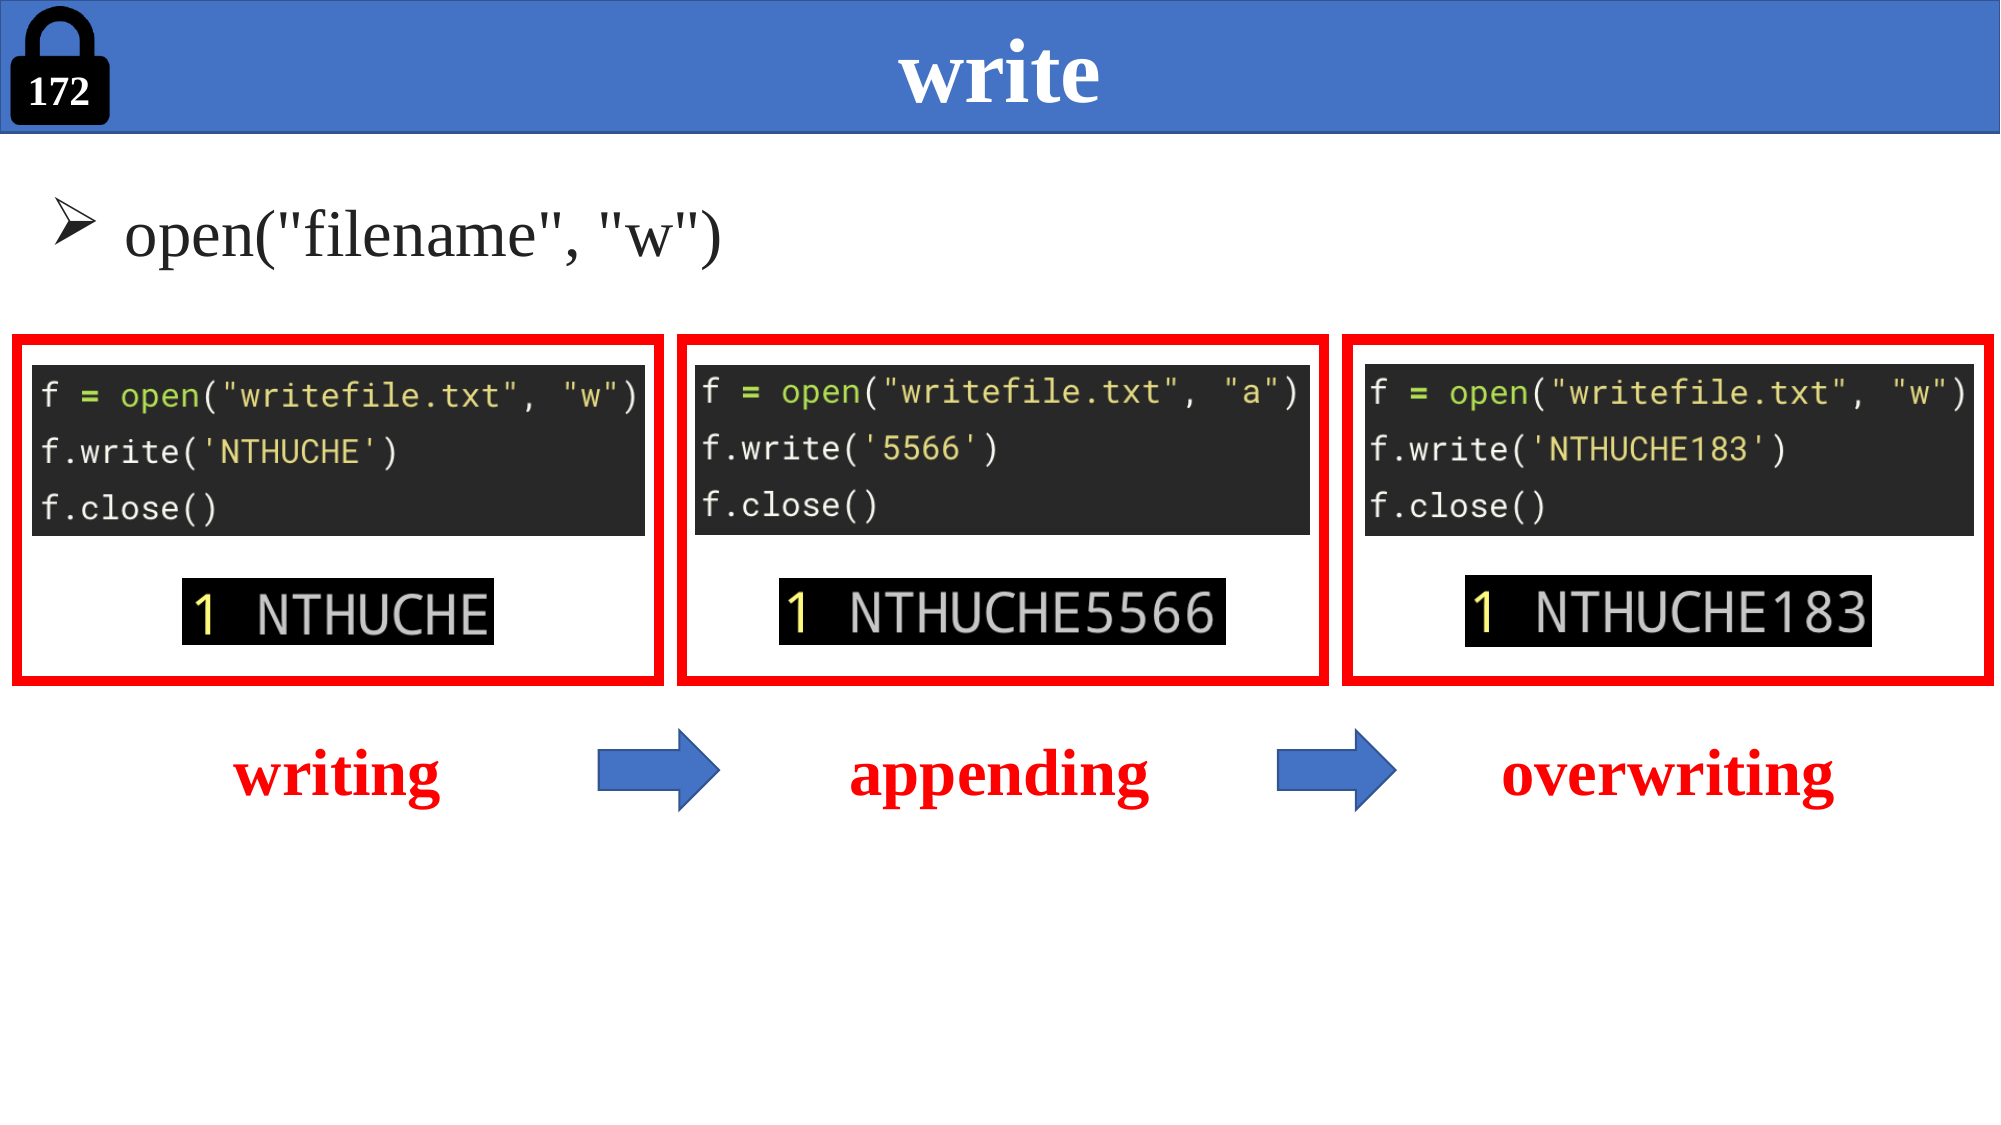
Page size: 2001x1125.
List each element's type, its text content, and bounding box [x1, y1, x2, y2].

picture [31, 365, 645, 537]
text_box open("filename", "w") [34, 182, 740, 278]
picture [0, 6, 119, 125]
text_box write [0, 0, 2000, 134]
text_box writing [219, 721, 457, 817]
text_box [681, 339, 1325, 682]
text_box overwriting [1486, 721, 1851, 817]
text_box [16, 339, 660, 682]
picture [1465, 575, 1872, 647]
text_box appending [834, 721, 1165, 817]
text_box [1276, 727, 1398, 813]
picture [779, 578, 1226, 645]
text_box [597, 727, 721, 813]
picture [182, 578, 494, 645]
picture [1364, 364, 1974, 536]
text_box [1346, 339, 1990, 682]
picture [695, 365, 1310, 535]
